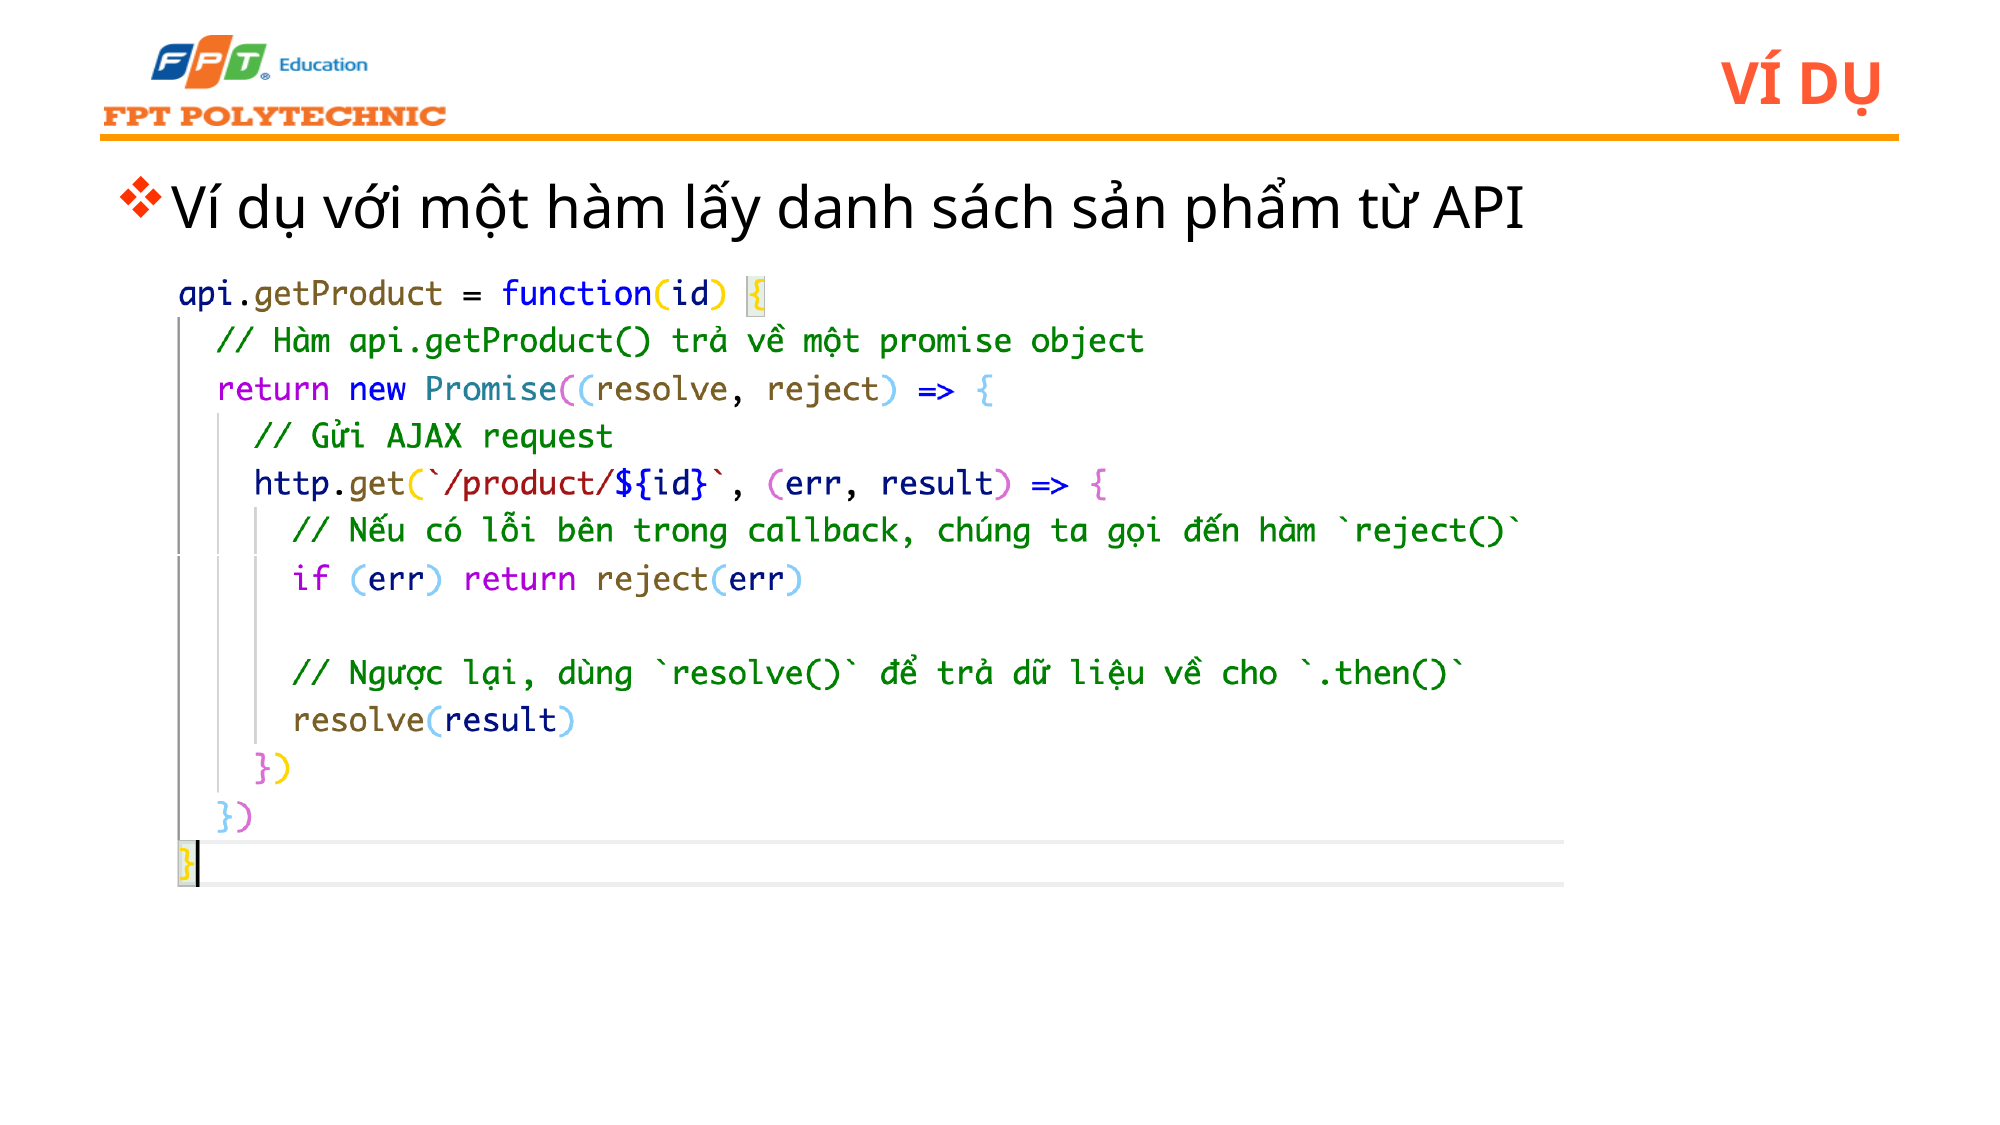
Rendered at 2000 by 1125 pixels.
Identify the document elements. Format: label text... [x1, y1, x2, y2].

title Ví dụ [449, 45, 1900, 126]
list Ví dụ với một hàm lấy danh sách sản phẩm từ API [99, 162, 1900, 1005]
picture [104, 35, 450, 126]
picture [174, 276, 1564, 891]
